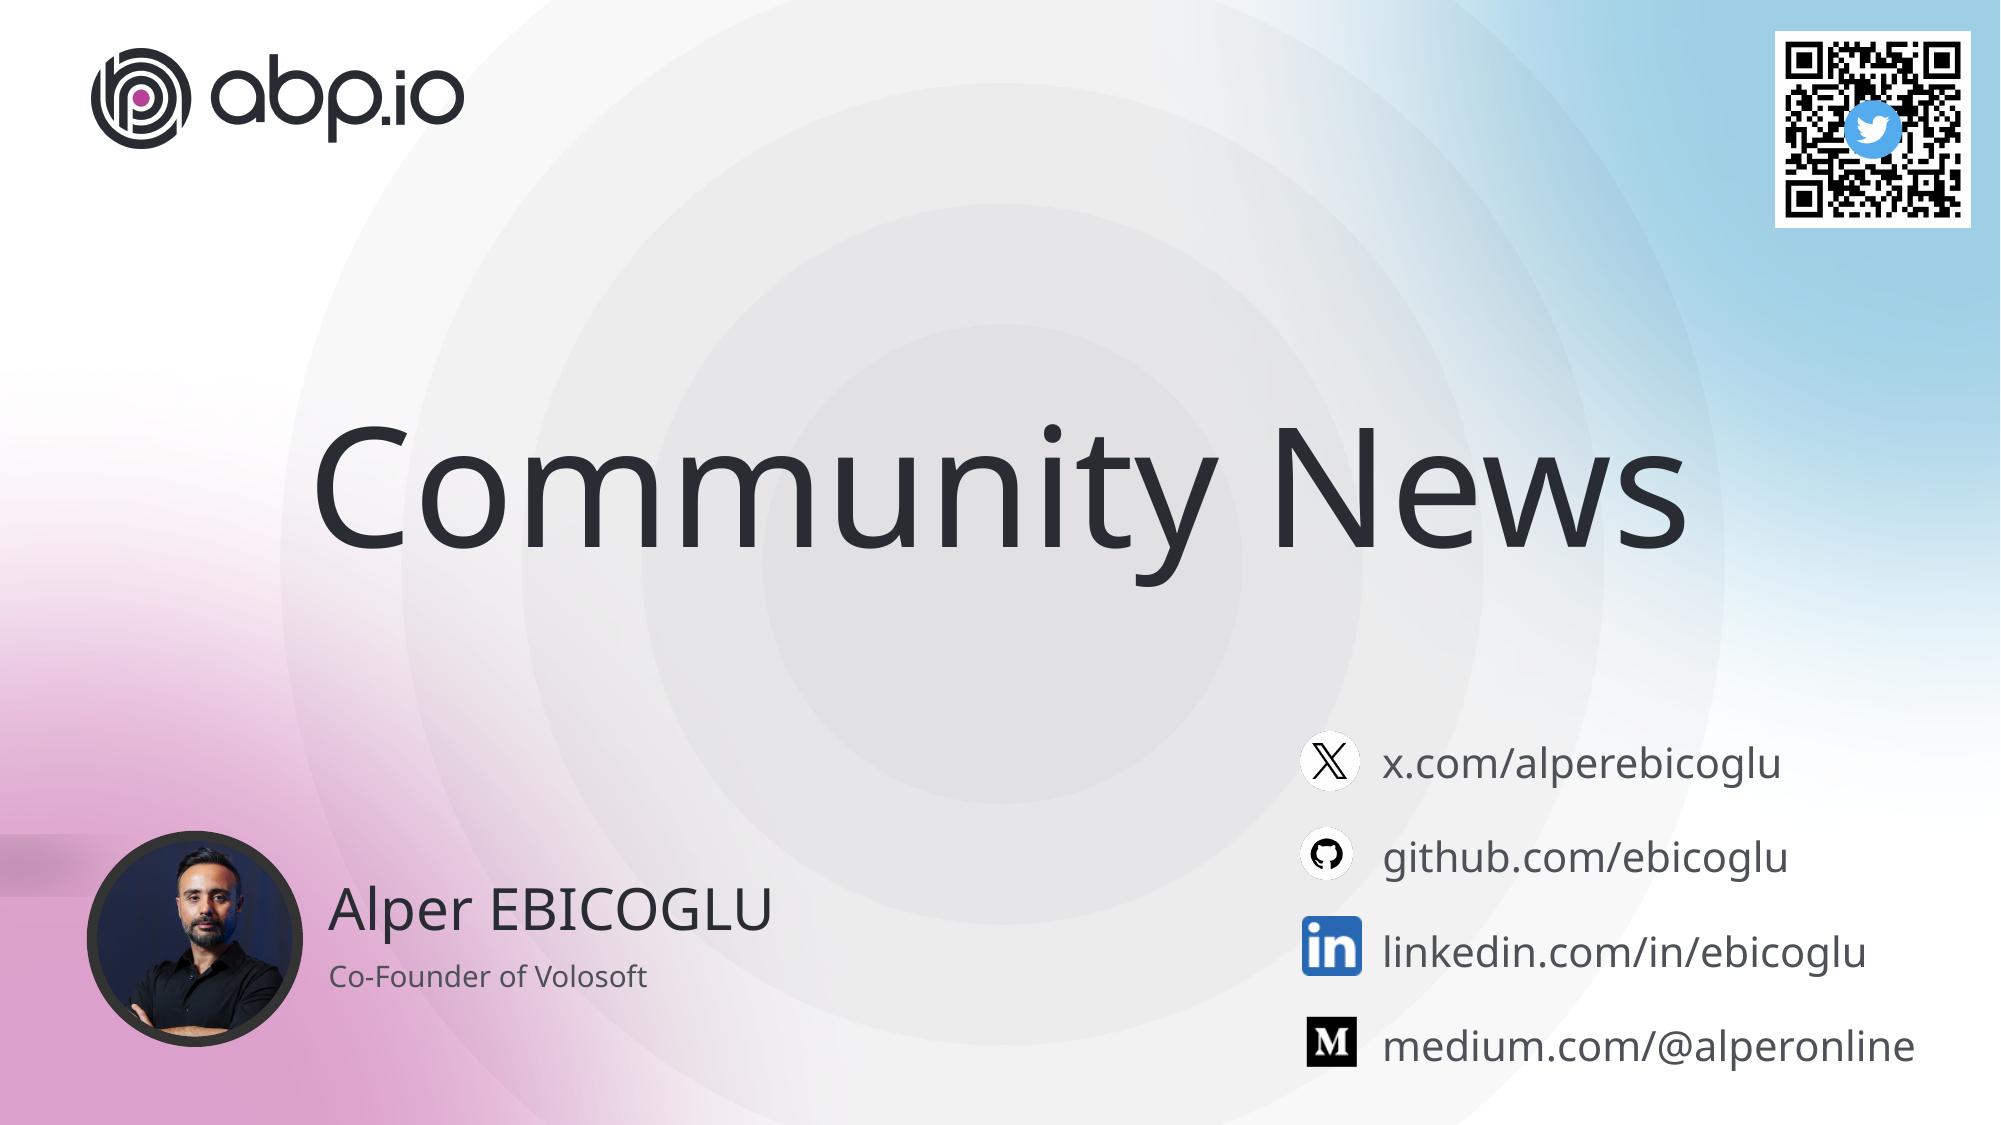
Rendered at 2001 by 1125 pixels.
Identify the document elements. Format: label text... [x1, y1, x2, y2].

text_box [1300, 721, 1984, 1072]
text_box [91, 835, 833, 1042]
picture [0, 0, 2001, 1125]
text_box Community News [0, 396, 2000, 590]
